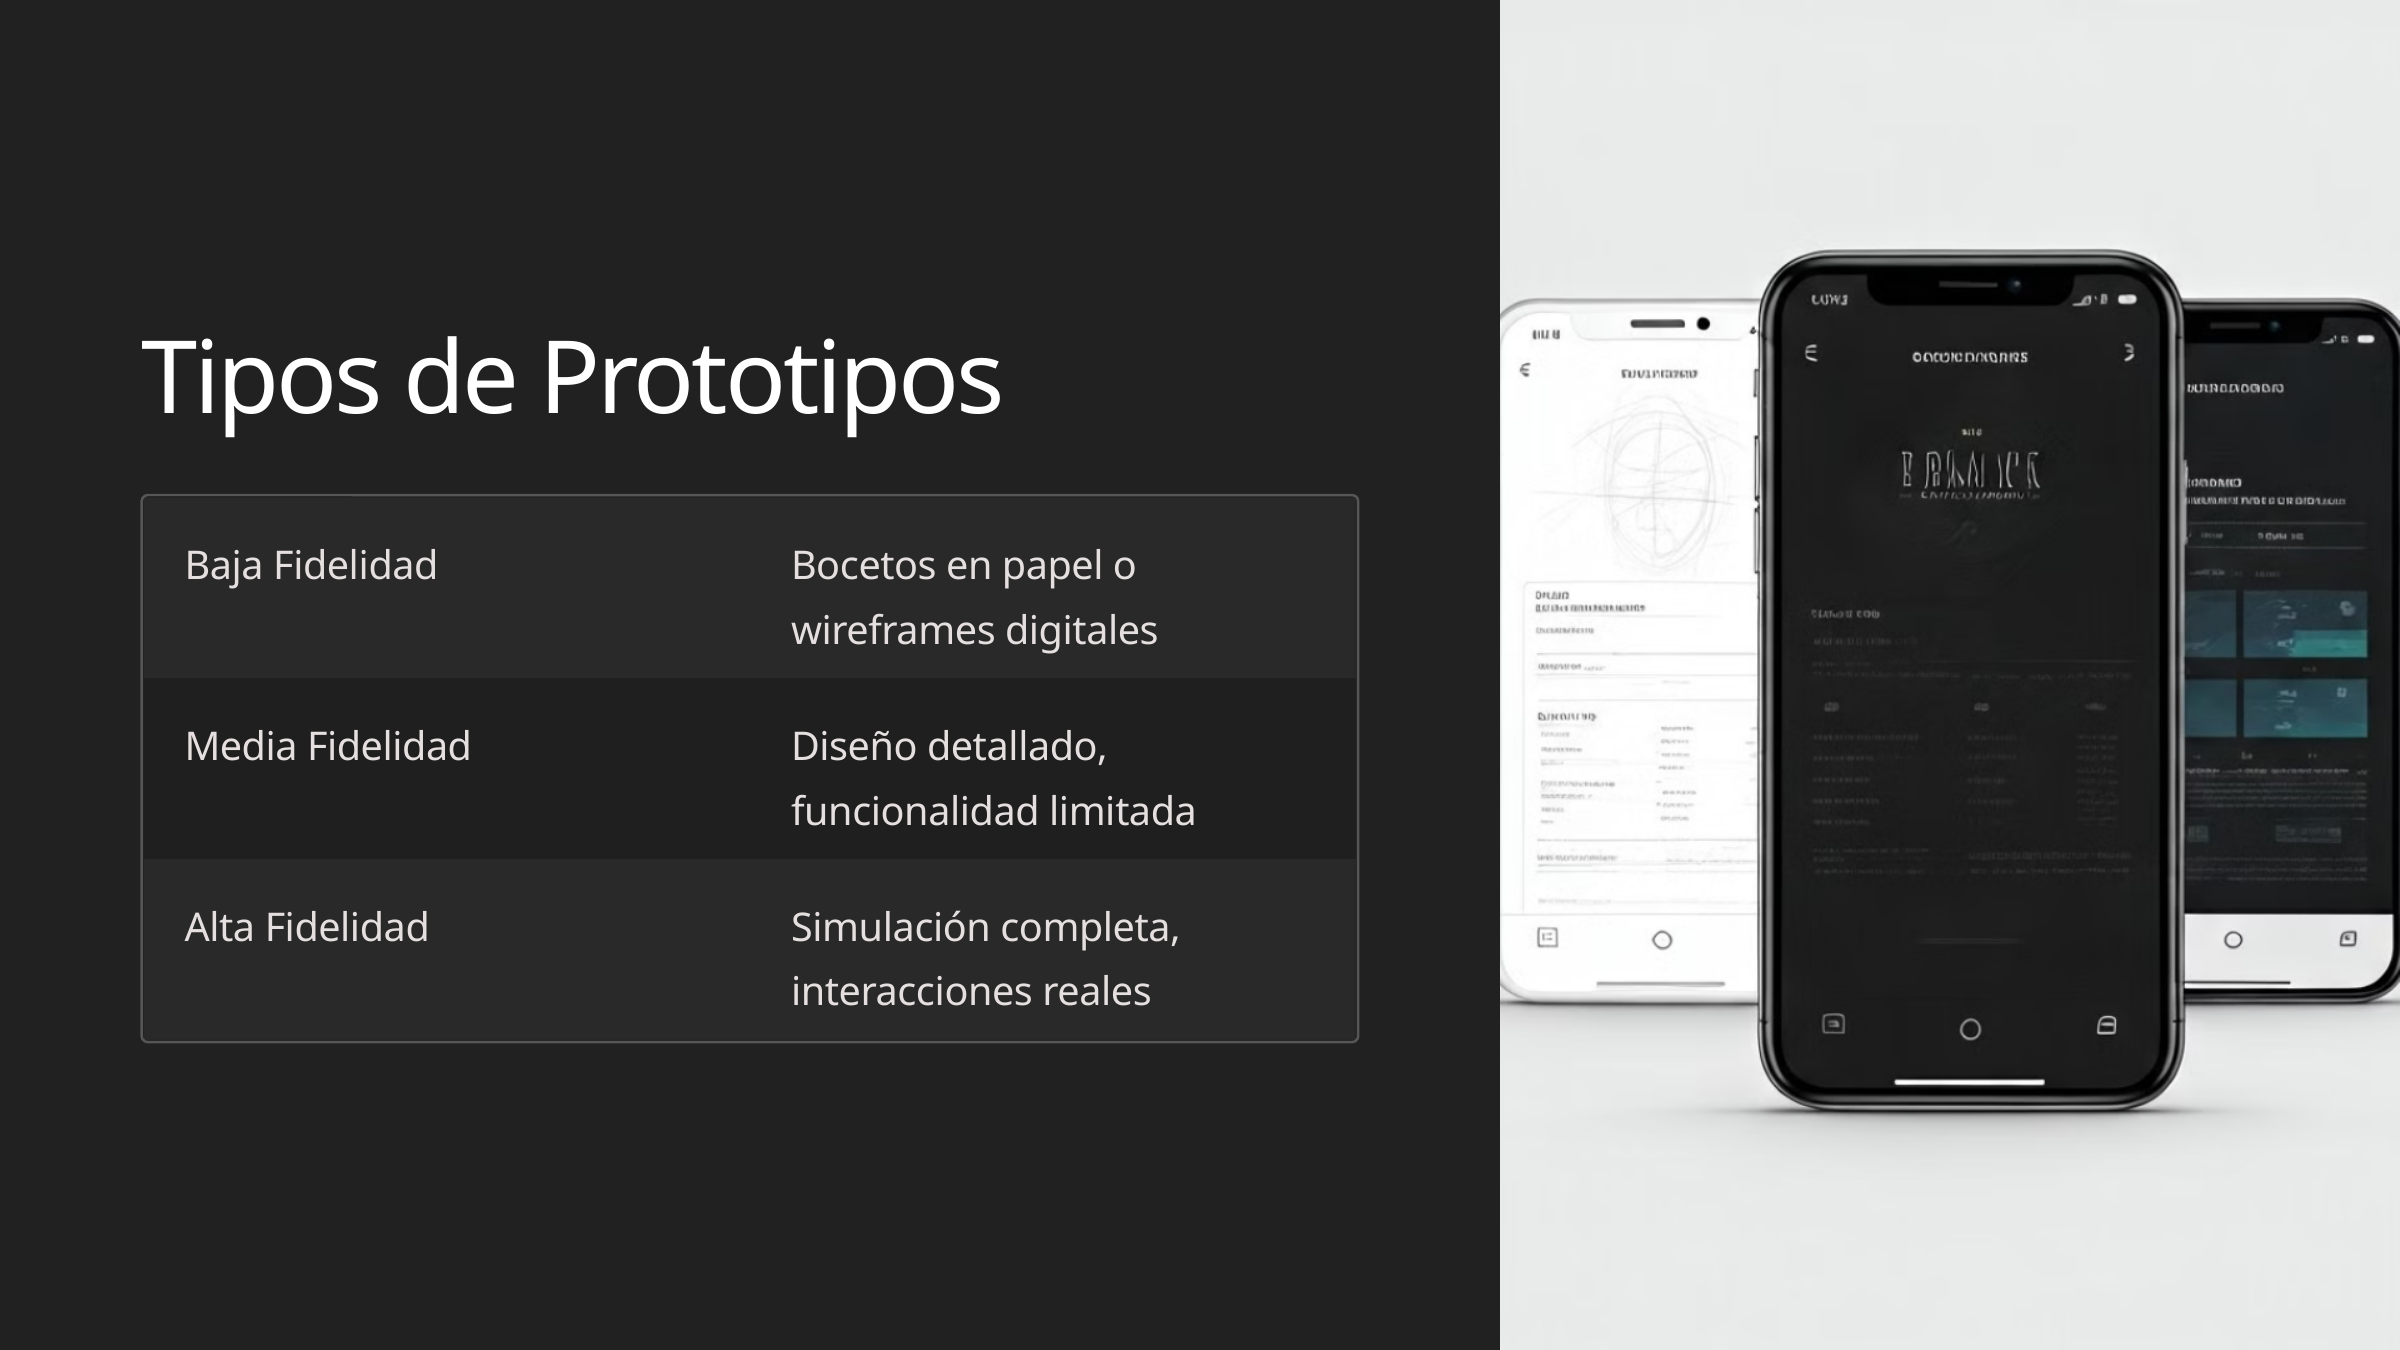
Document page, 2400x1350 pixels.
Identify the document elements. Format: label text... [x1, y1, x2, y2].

text_box [141, 495, 1359, 1043]
text_box Bocetos en papel o wireframes digitales [791, 523, 1316, 653]
text_box Simulación completa, interacciones reales [791, 884, 1316, 1015]
text_box Tipos de Prototipos [141, 307, 1239, 435]
text_box Baja Fidelidad [184, 523, 709, 588]
text_box [144, 497, 1356, 678]
text_box Media Fidelidad [184, 703, 709, 769]
text_box Alta Fidelidad [184, 884, 709, 950]
text_box [144, 858, 1356, 1040]
text_box Diseño detallado, funcionalidad limitada [791, 703, 1316, 834]
picture [1499, 0, 2400, 1350]
text_box [144, 678, 1356, 858]
